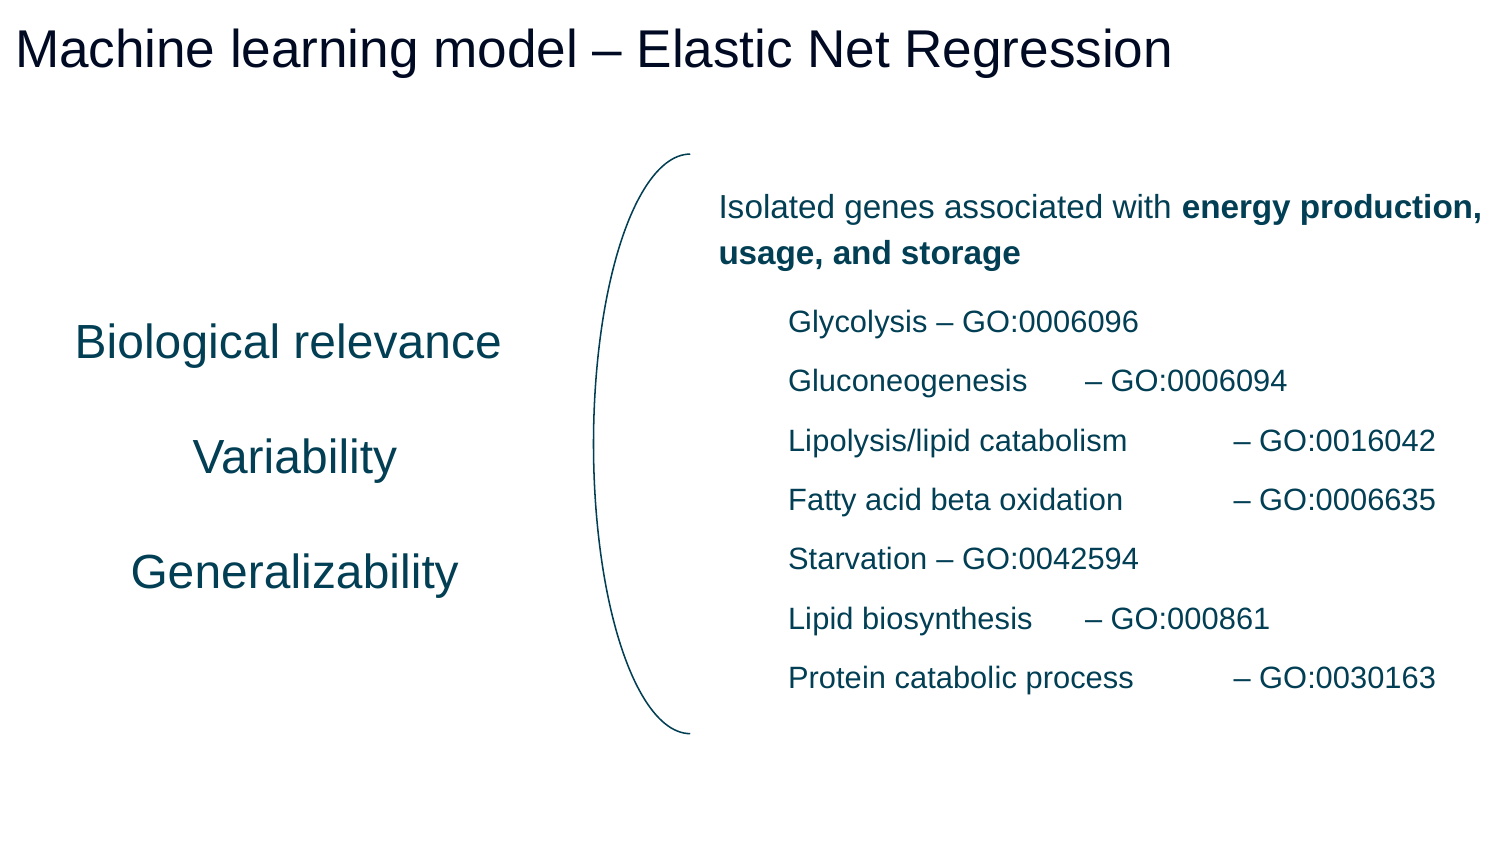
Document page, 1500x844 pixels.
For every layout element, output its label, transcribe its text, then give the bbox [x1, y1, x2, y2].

text_box [593, 154, 691, 734]
text_box Biological relevance Variability Generalizability [24, 164, 566, 744]
list Glycolysis – GO:0006096 Gluconeogenesis – GO:0006094 Lipolysis/lipid catabolism – GO:0016042 Fatty acid beta oxidation – GO:0006635 Starvation – GO:0042594 Lipid biosynthesis – GO:000861 Protein catabolic process – GO:0030163 [698, 143, 1468, 744]
text_box Isolated genes associated with energy production, usage, and storage [703, 164, 1500, 248]
title Machine learning model – Elastic Net Regression [0, 0, 1398, 94]
